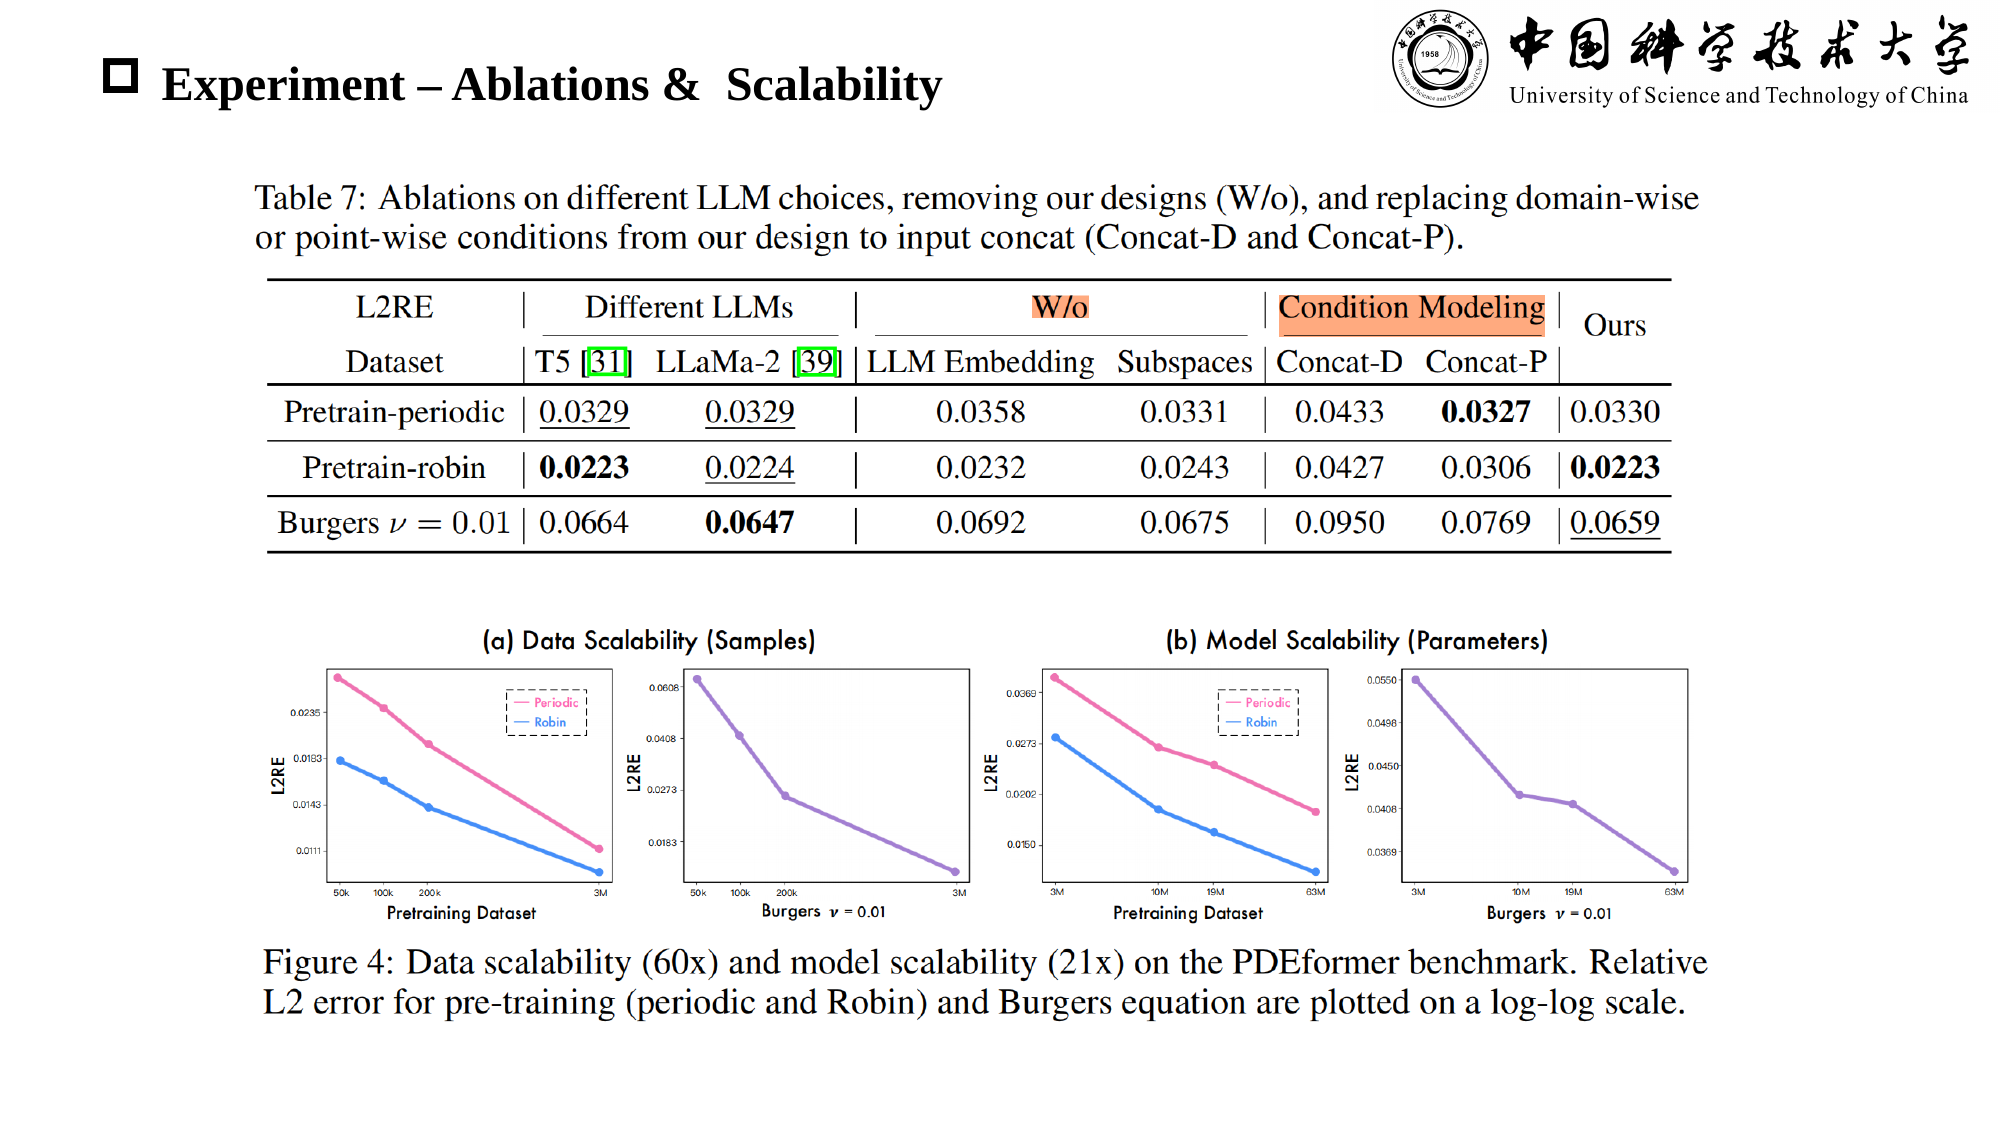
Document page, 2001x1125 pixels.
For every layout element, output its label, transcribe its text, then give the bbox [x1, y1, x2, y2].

picture [250, 614, 1730, 1032]
picture [199, 157, 1782, 563]
title Experiment – Ablations & Scalability [84, 32, 1517, 137]
picture [1374, 0, 2000, 113]
